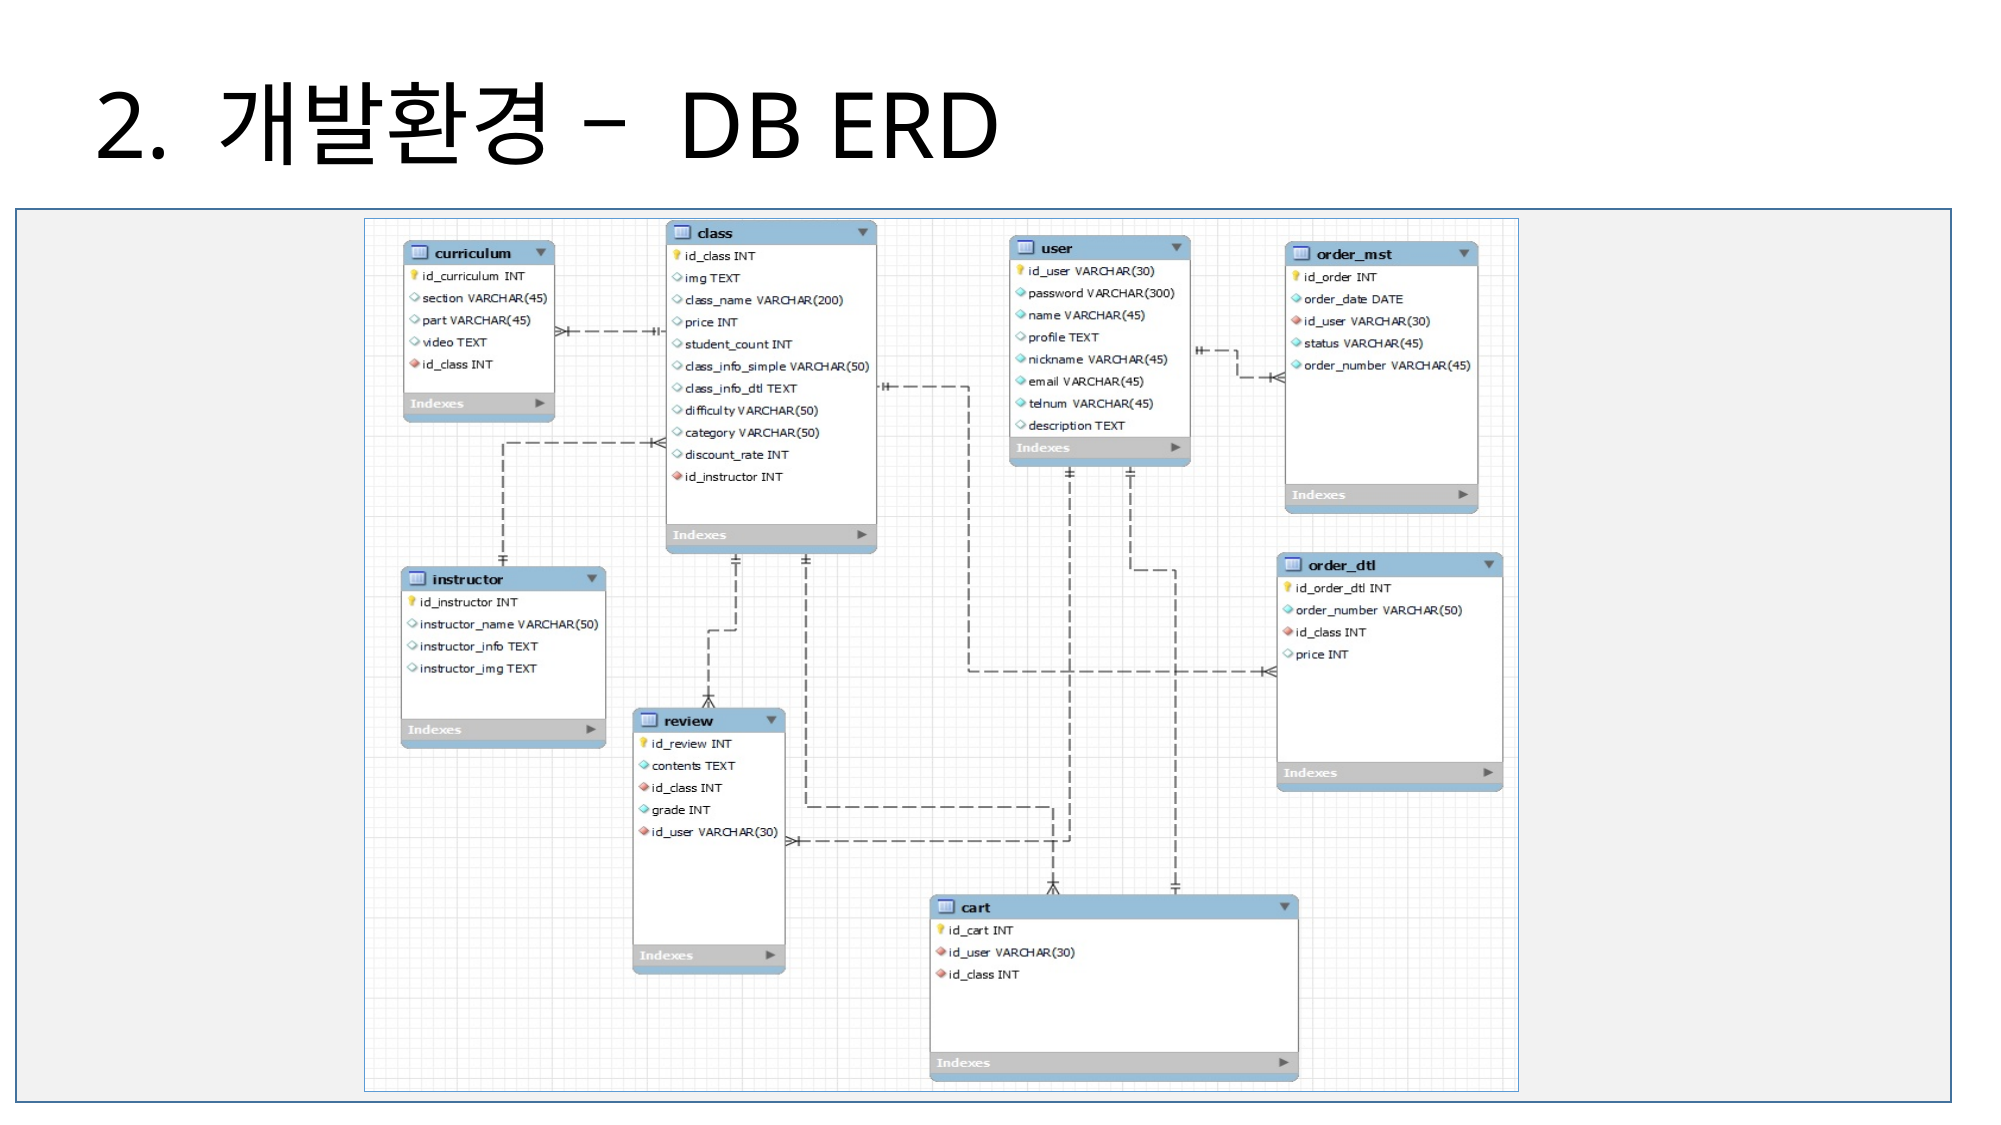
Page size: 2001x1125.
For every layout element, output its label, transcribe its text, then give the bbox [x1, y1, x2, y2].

picture [364, 218, 1519, 1092]
title 2. 개발환경 – DB ERD [79, 59, 1805, 199]
text_box [15, 208, 1952, 1103]
